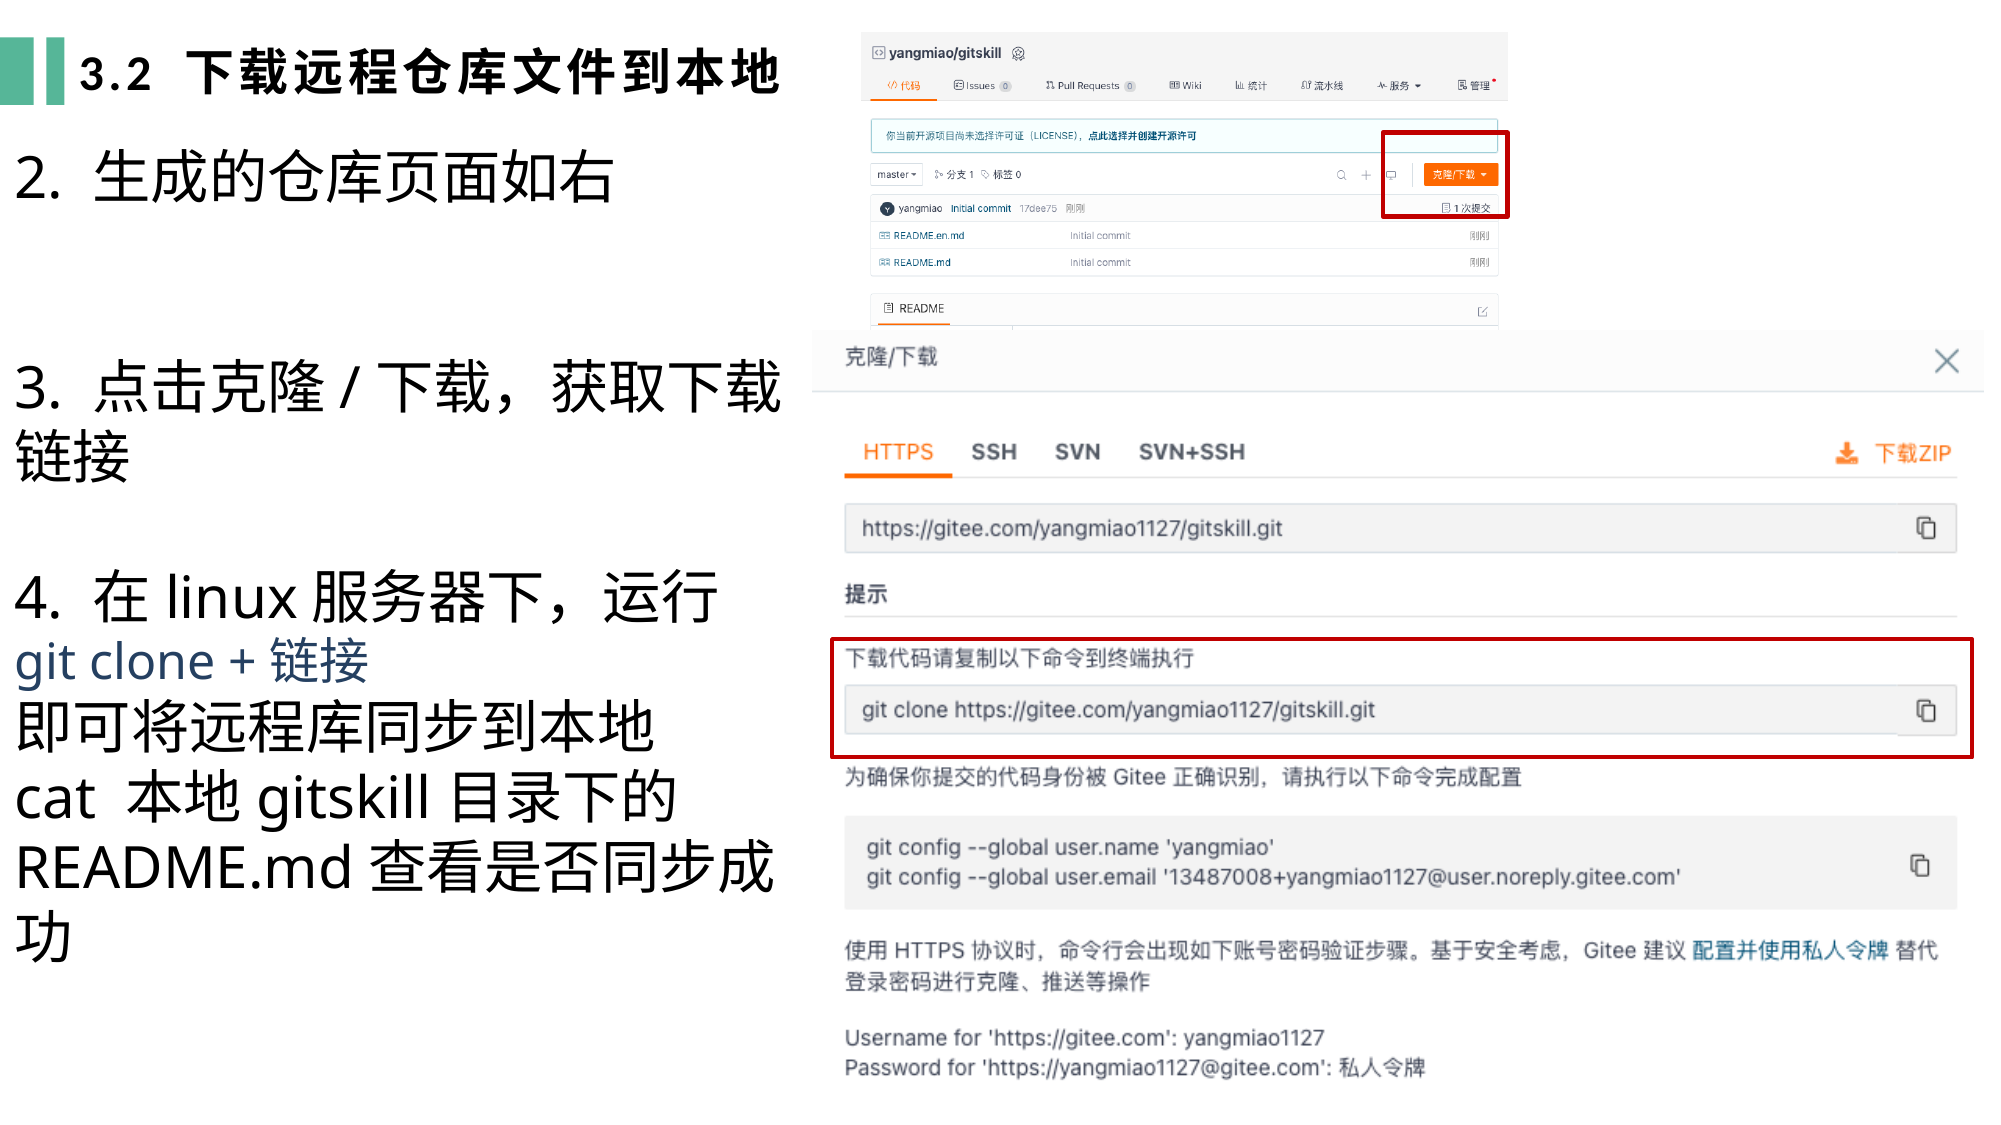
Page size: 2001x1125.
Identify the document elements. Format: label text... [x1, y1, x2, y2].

title 3.2 下载远程仓库文件到本地 [63, 32, 799, 132]
picture [811, 32, 1985, 1114]
text_box 2. 生成的仓库页面如右 3. 点击克隆/下载，获取下载链接 4. 在linux服务器下，运行 git clone +链接 即可将远程库同步到本地 cat 本地gitskill目录下的README.md查看是否同步成功 [0, 132, 812, 978]
